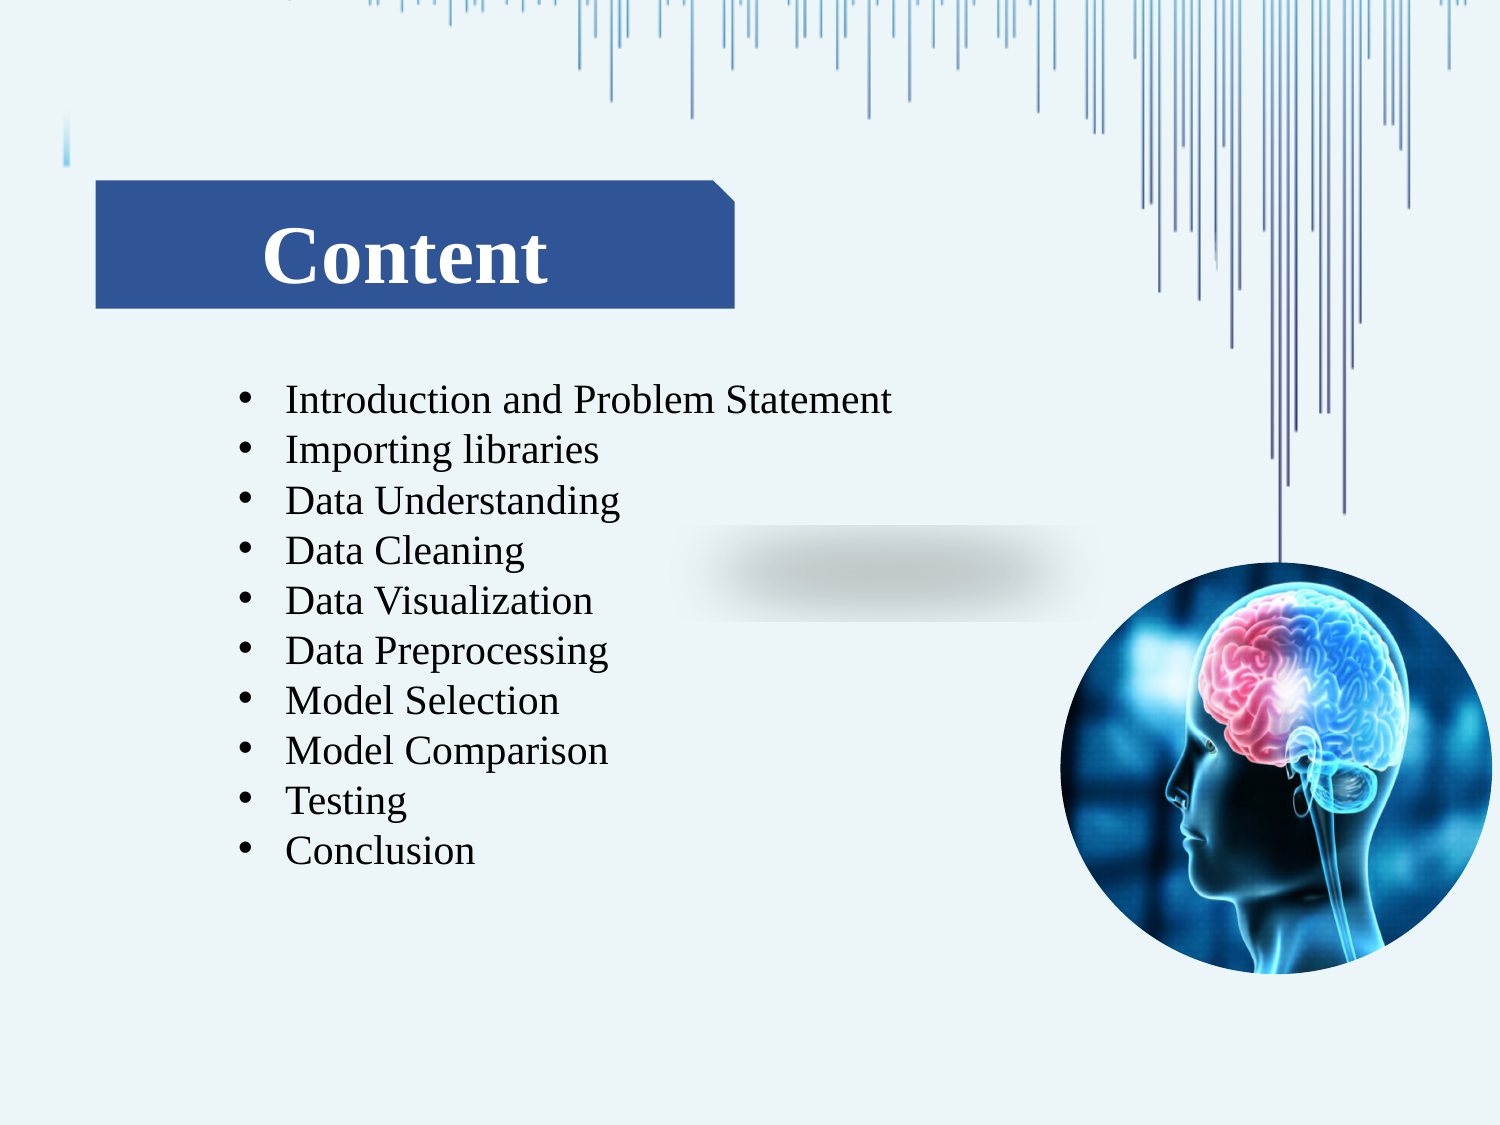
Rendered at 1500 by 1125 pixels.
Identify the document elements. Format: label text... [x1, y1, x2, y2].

text_box Introduction and Problem Statement Importing libraries Data Understanding Data Cleaning Data Visualization Data Preprocessing Model Selection Model Comparison Testing Conclusion [223, 364, 979, 880]
text_box [94, 179, 736, 310]
picture [0, 0, 1500, 1125]
text_box Content [223, 192, 587, 308]
